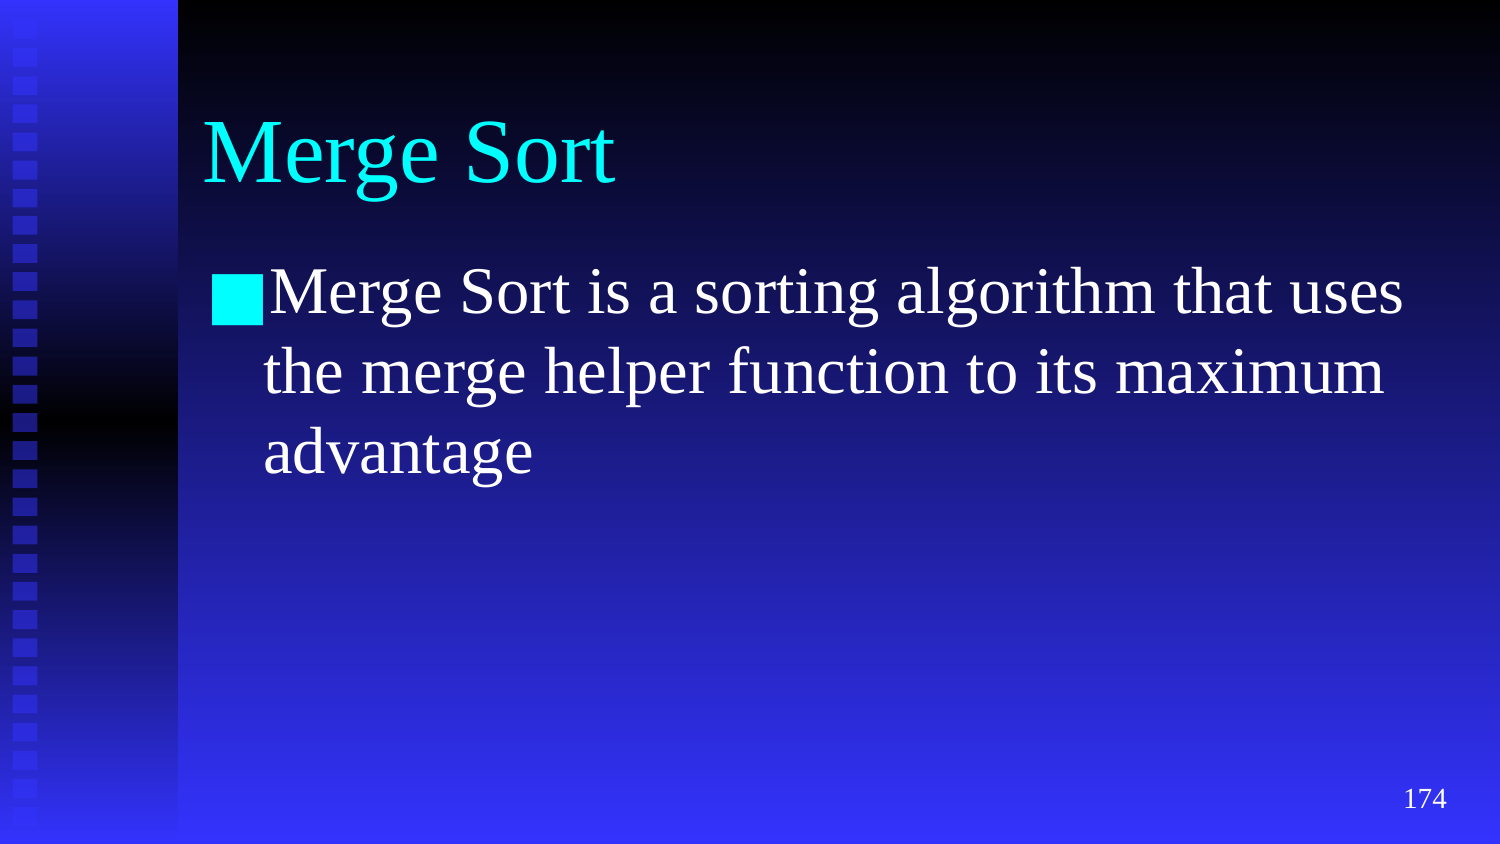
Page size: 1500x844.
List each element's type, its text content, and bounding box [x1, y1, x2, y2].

text_box ‹#› [1149, 768, 1463, 826]
list Merge Sort is a sorting algorithm that uses the merge helper function to its maximum advantage [191, 239, 1467, 746]
title Merge Sort [187, 75, 1463, 216]
